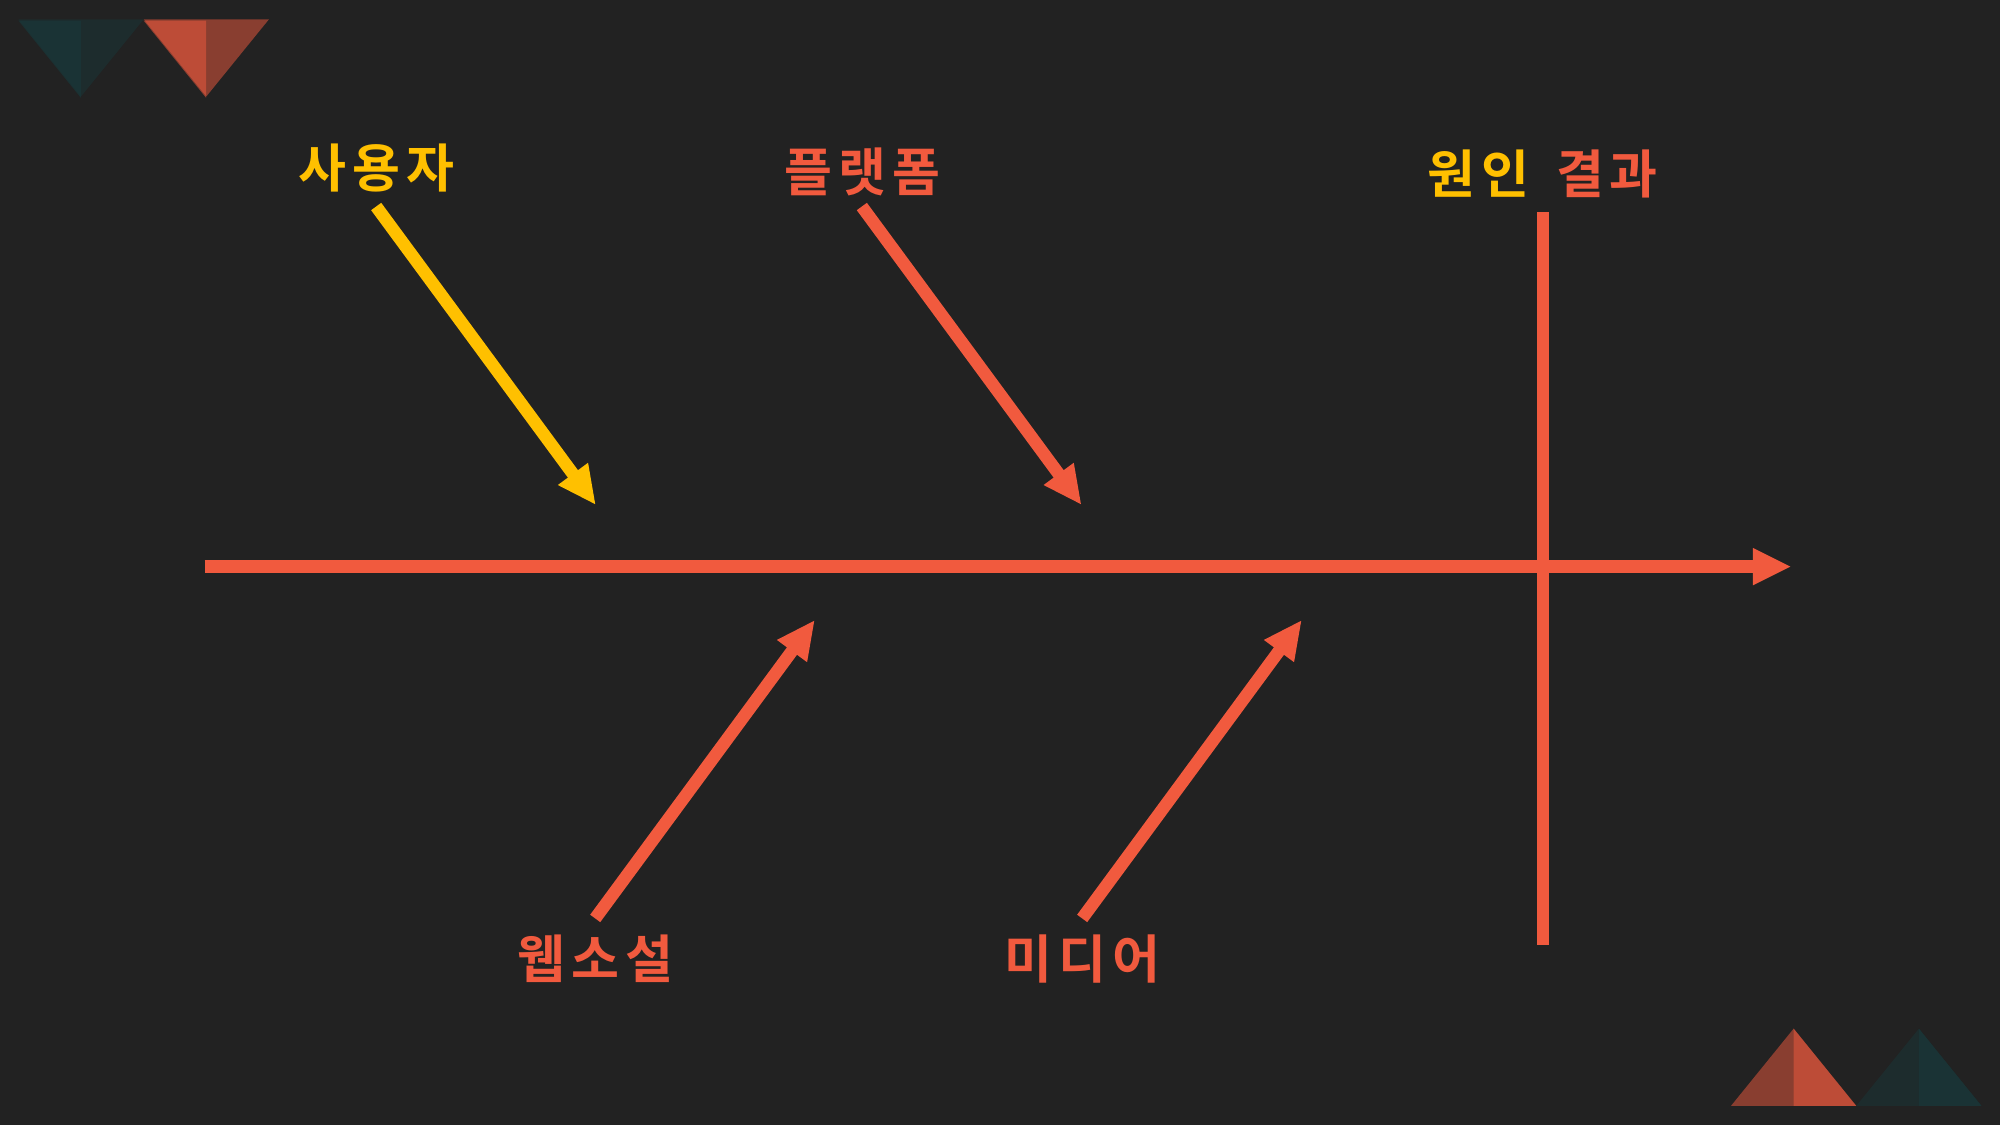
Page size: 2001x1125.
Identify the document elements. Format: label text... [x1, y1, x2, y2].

text_box 사용자 [248, 127, 505, 206]
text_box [1082, 620, 1302, 919]
text_box 플랫폼 [733, 131, 990, 209]
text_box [376, 206, 596, 505]
text_box 웹소설 [467, 918, 724, 997]
text_box 원인 결과 [1395, 134, 1690, 212]
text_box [595, 620, 815, 919]
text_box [861, 206, 1081, 505]
text_box 미디어 [954, 918, 1211, 997]
